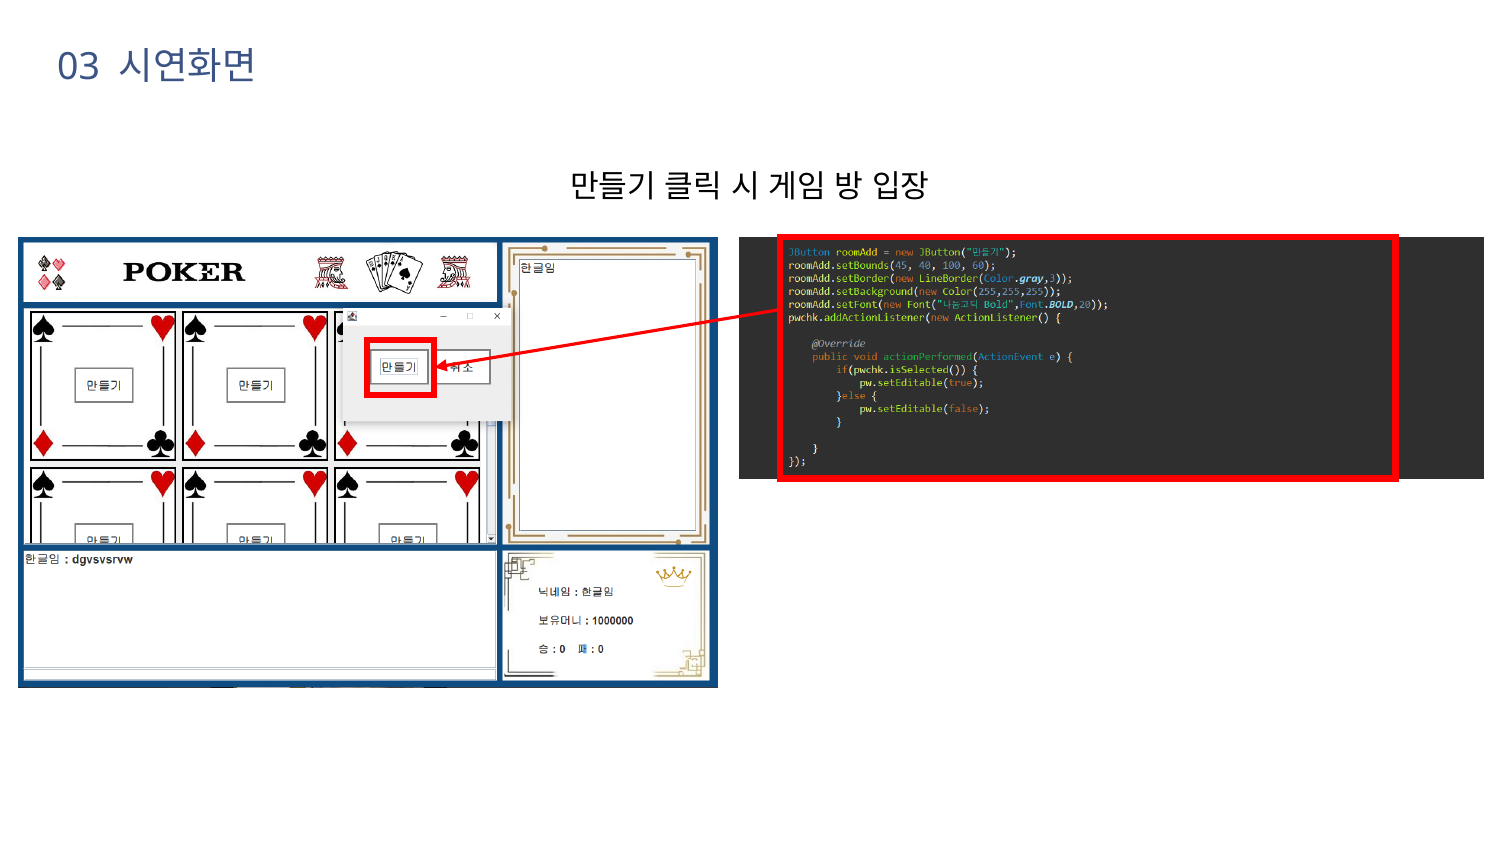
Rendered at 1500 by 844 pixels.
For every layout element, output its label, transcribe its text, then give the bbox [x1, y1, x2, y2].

text_box 03 시연화면 [45, 35, 397, 138]
text_box 만들기 클릭 시 게임 방 입장 [517, 160, 983, 210]
picture [739, 237, 1484, 479]
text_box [434, 309, 780, 368]
picture [18, 237, 718, 688]
